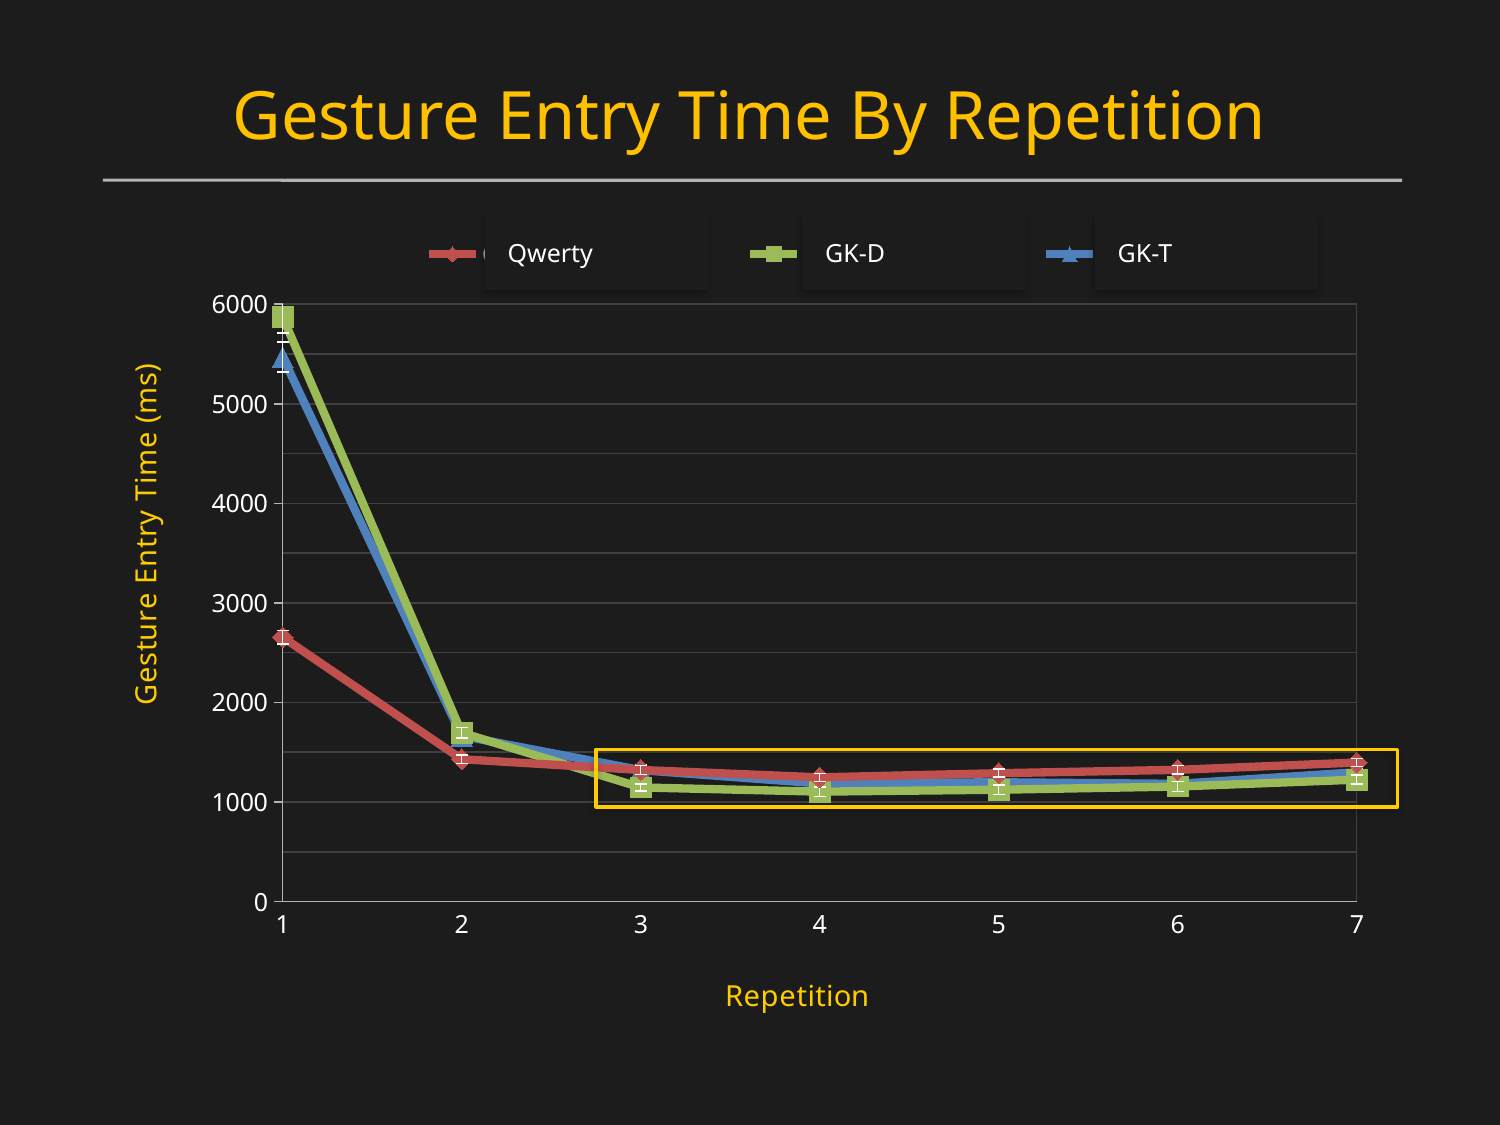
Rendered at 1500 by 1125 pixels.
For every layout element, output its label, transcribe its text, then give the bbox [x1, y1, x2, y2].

title Gesture Entry Time By Repetition [112, 18, 1388, 207]
chart [112, 210, 1388, 1026]
text_box [1391, 748, 1398, 808]
